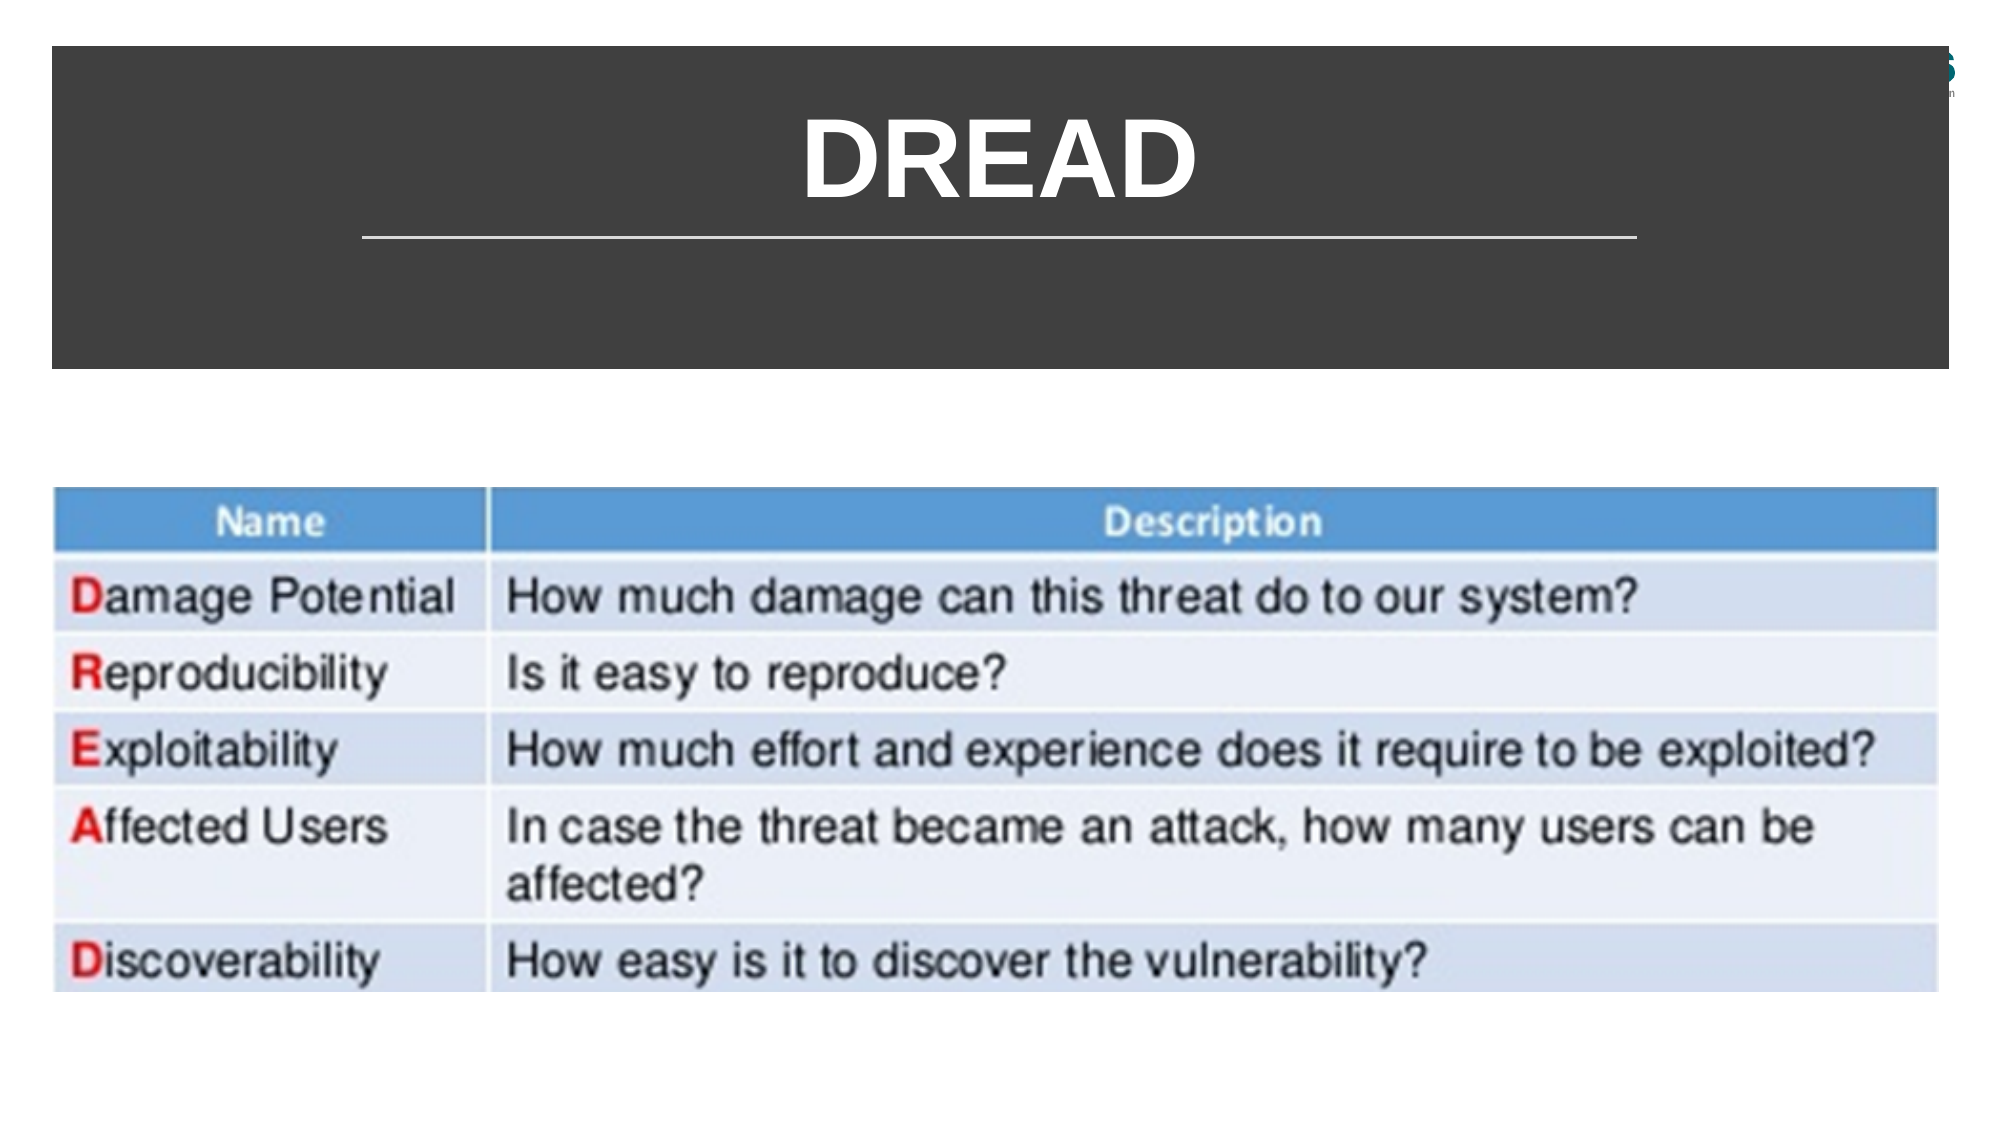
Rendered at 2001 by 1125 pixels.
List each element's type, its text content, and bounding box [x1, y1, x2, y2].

picture [52, 487, 1939, 992]
text_box [61, 55, 1939, 360]
title DREAD [86, 76, 1914, 230]
